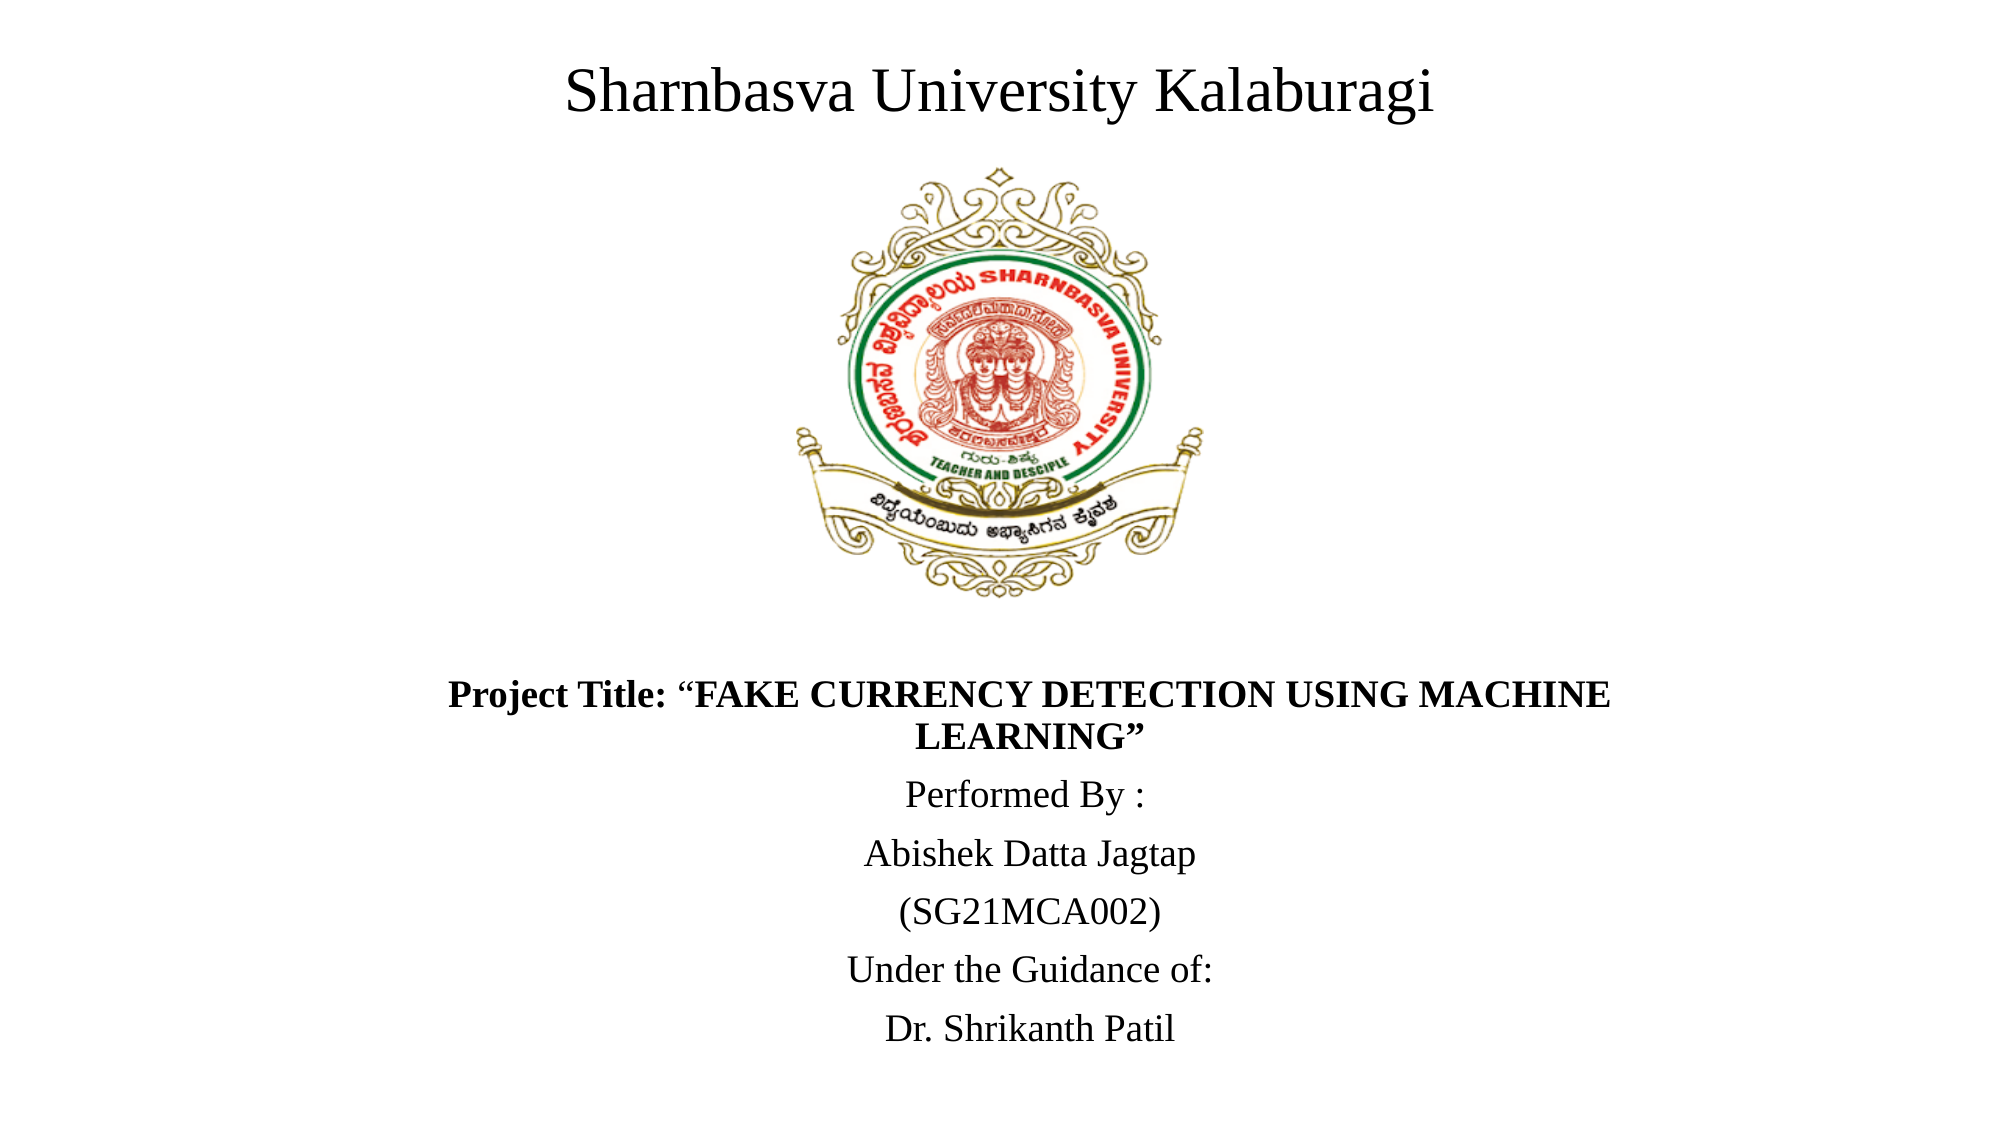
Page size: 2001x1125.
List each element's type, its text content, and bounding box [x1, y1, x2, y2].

title Sharnbasva University Kalaburagi [154, 48, 1846, 209]
picture [796, 166, 1204, 599]
subtitle Project Title: “FAKE CURRENCY DETECTION USING MACHINE LEARNING” Performed By : Abishek Datta Jagtap (SG21MCA002) Under the Guidance of: Dr. Shrikanth Patil [320, 666, 1741, 1058]
